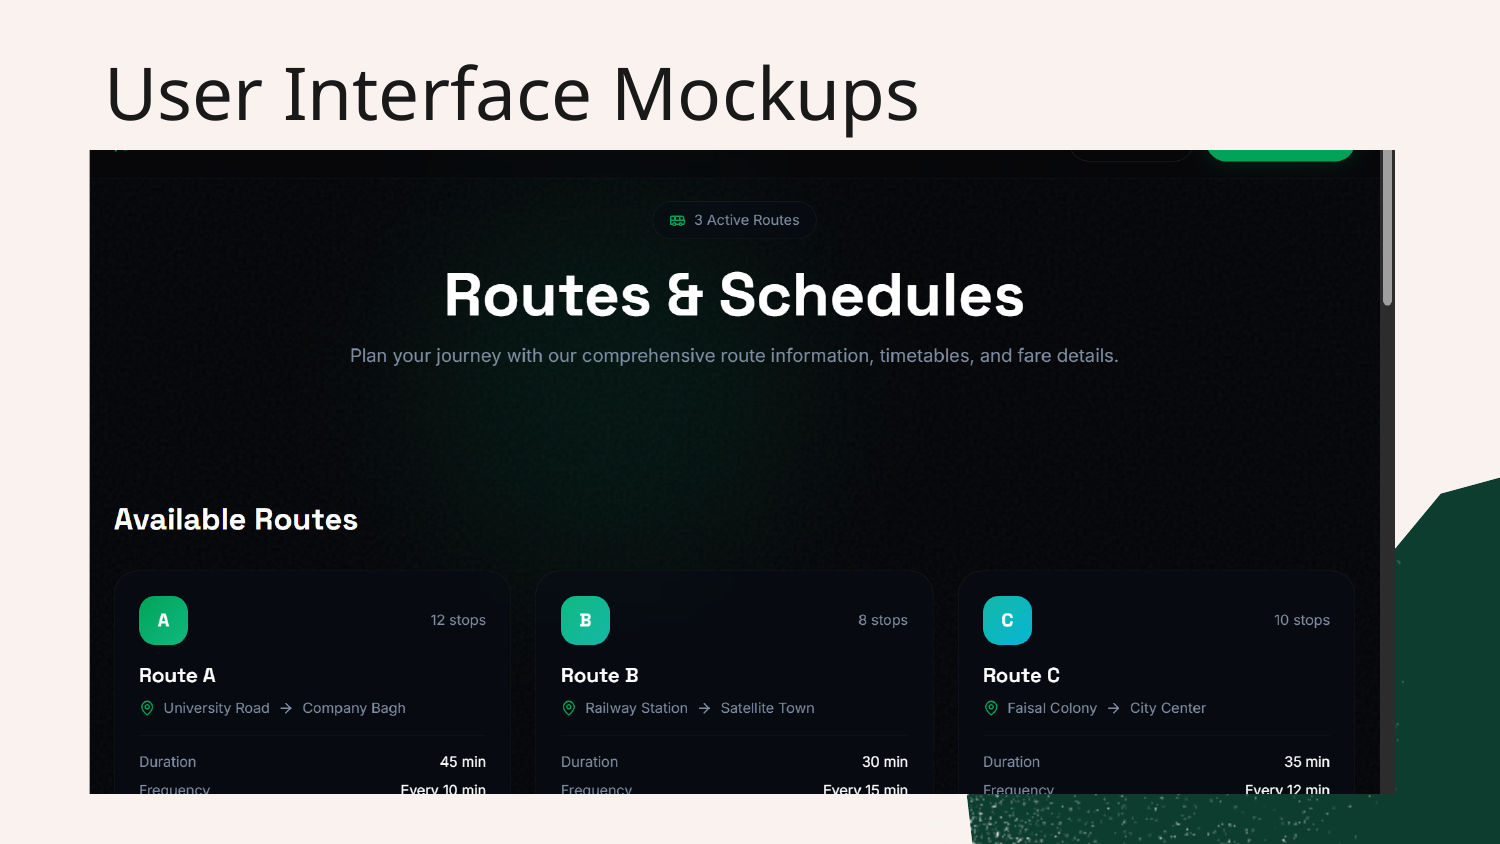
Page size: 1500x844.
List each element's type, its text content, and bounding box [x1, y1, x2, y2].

title User Interface Mockups [89, 43, 1355, 138]
picture [89, 149, 1404, 844]
